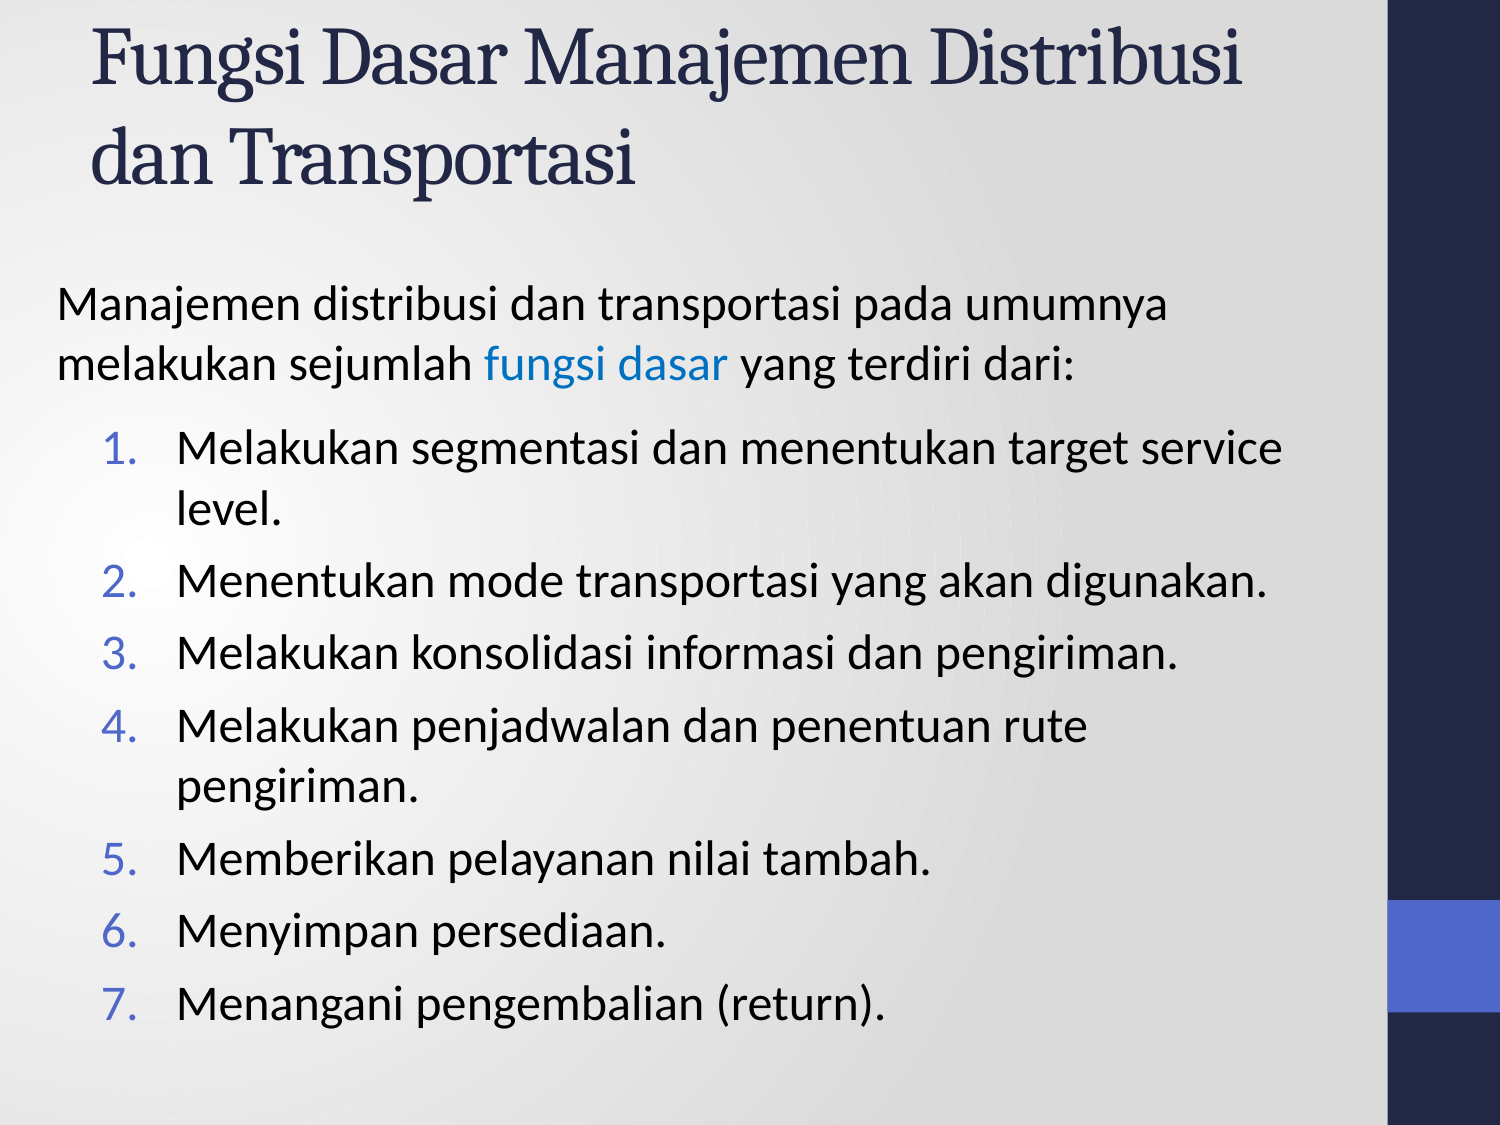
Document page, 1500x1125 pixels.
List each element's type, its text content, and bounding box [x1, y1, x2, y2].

title Fungsi Dasar Manajemen Distribusi dan Transportasi [75, 7, 1325, 195]
list Manajemen distribusi dan transportasi pada umumnya melakukan sejumlah fungsi dasar yang terdiri dari: Melakukan segmentasi dan menentukan target service level. Menentukan mode transportasi yang akan digunakan. Melakukan konsolidasi informasi dan pengiriman. Melakukan penjadwalan dan penentuan rute pengiriman. Memberikan pelayanan nilai tambah. Menyimpan persediaan. Menangani pengembalian (return). [41, 262, 1325, 1050]
